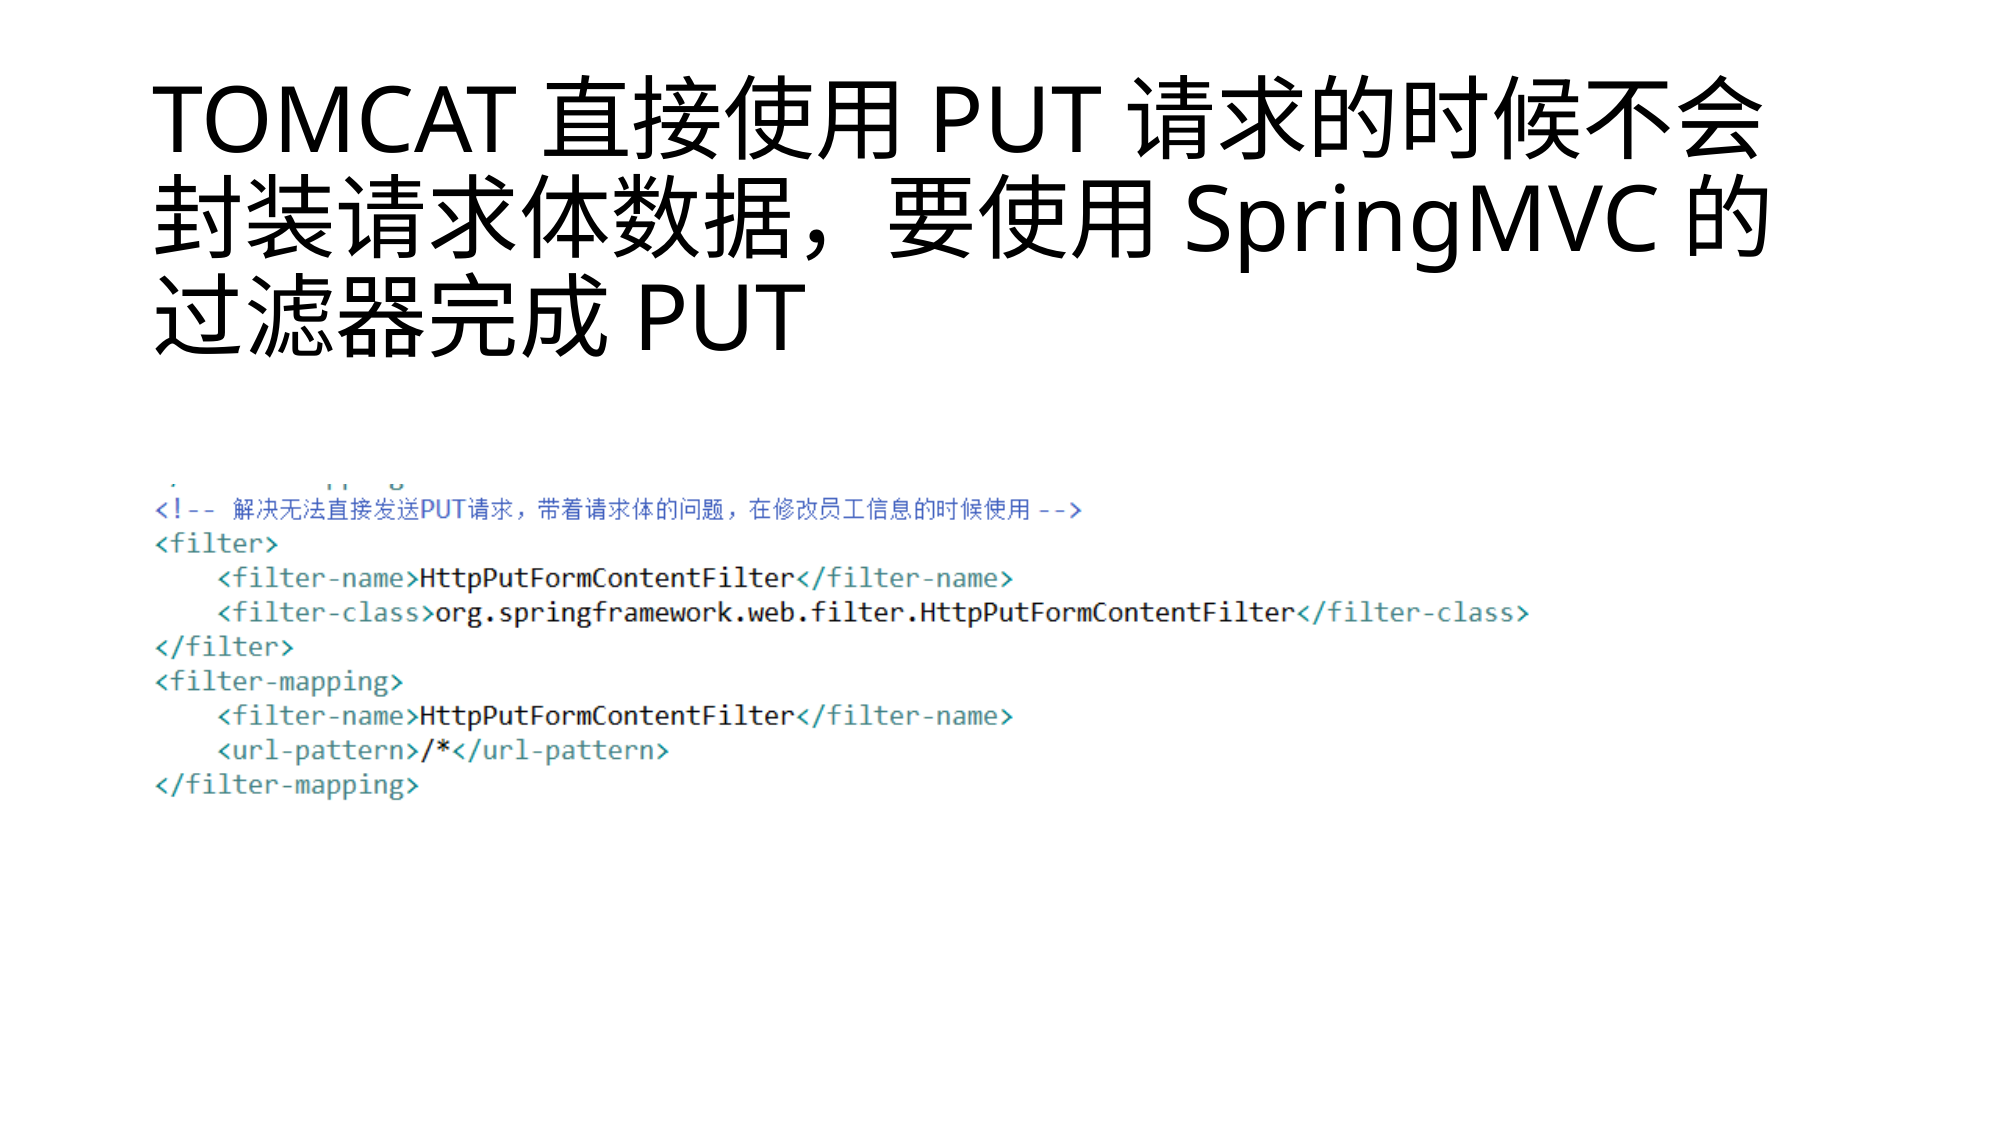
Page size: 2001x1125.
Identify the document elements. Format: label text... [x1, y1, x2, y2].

title TOMCAT直接使用PUT请求的时候不会封装请求体数据，要使用SpringMVC的过滤器完成PUT [137, 59, 1863, 384]
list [137, 484, 1557, 808]
